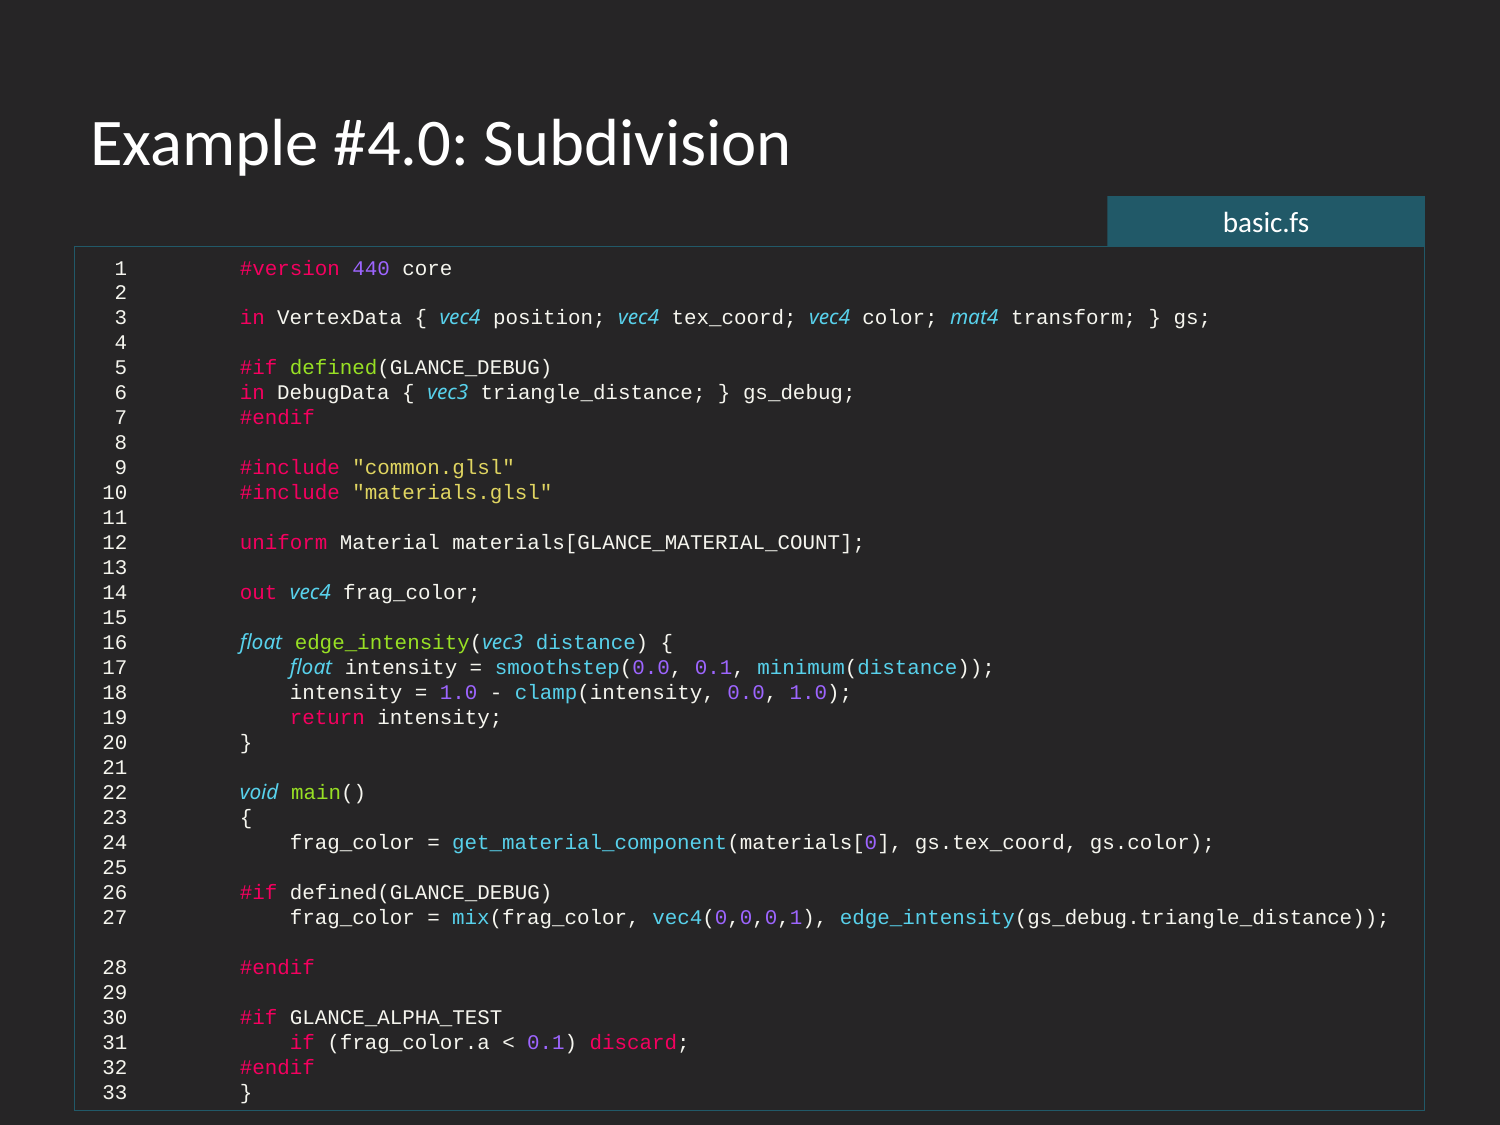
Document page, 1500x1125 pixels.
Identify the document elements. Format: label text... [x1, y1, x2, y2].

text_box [74, 195, 1426, 1096]
title Example #4.0: Subdivision [75, 45, 1425, 195]
